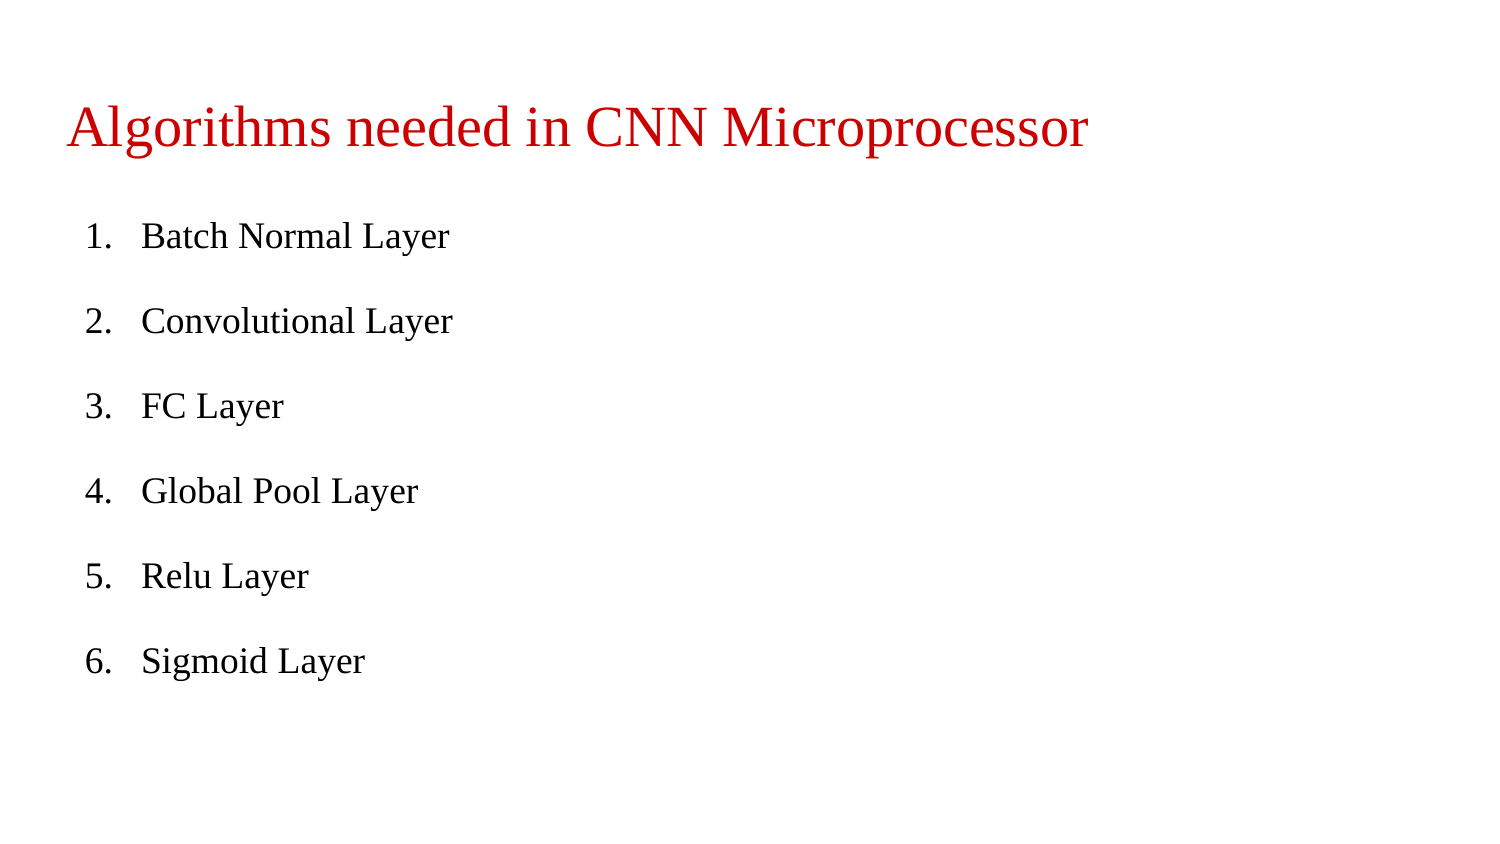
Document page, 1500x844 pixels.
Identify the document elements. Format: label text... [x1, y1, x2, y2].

title Algorithms needed in CNN Microprocessor [51, 72, 1449, 167]
list Batch Normal Layer Convolutional Layer FC Layer Global Pool Layer Relu Layer Sigmoid Layer [51, 189, 1449, 750]
